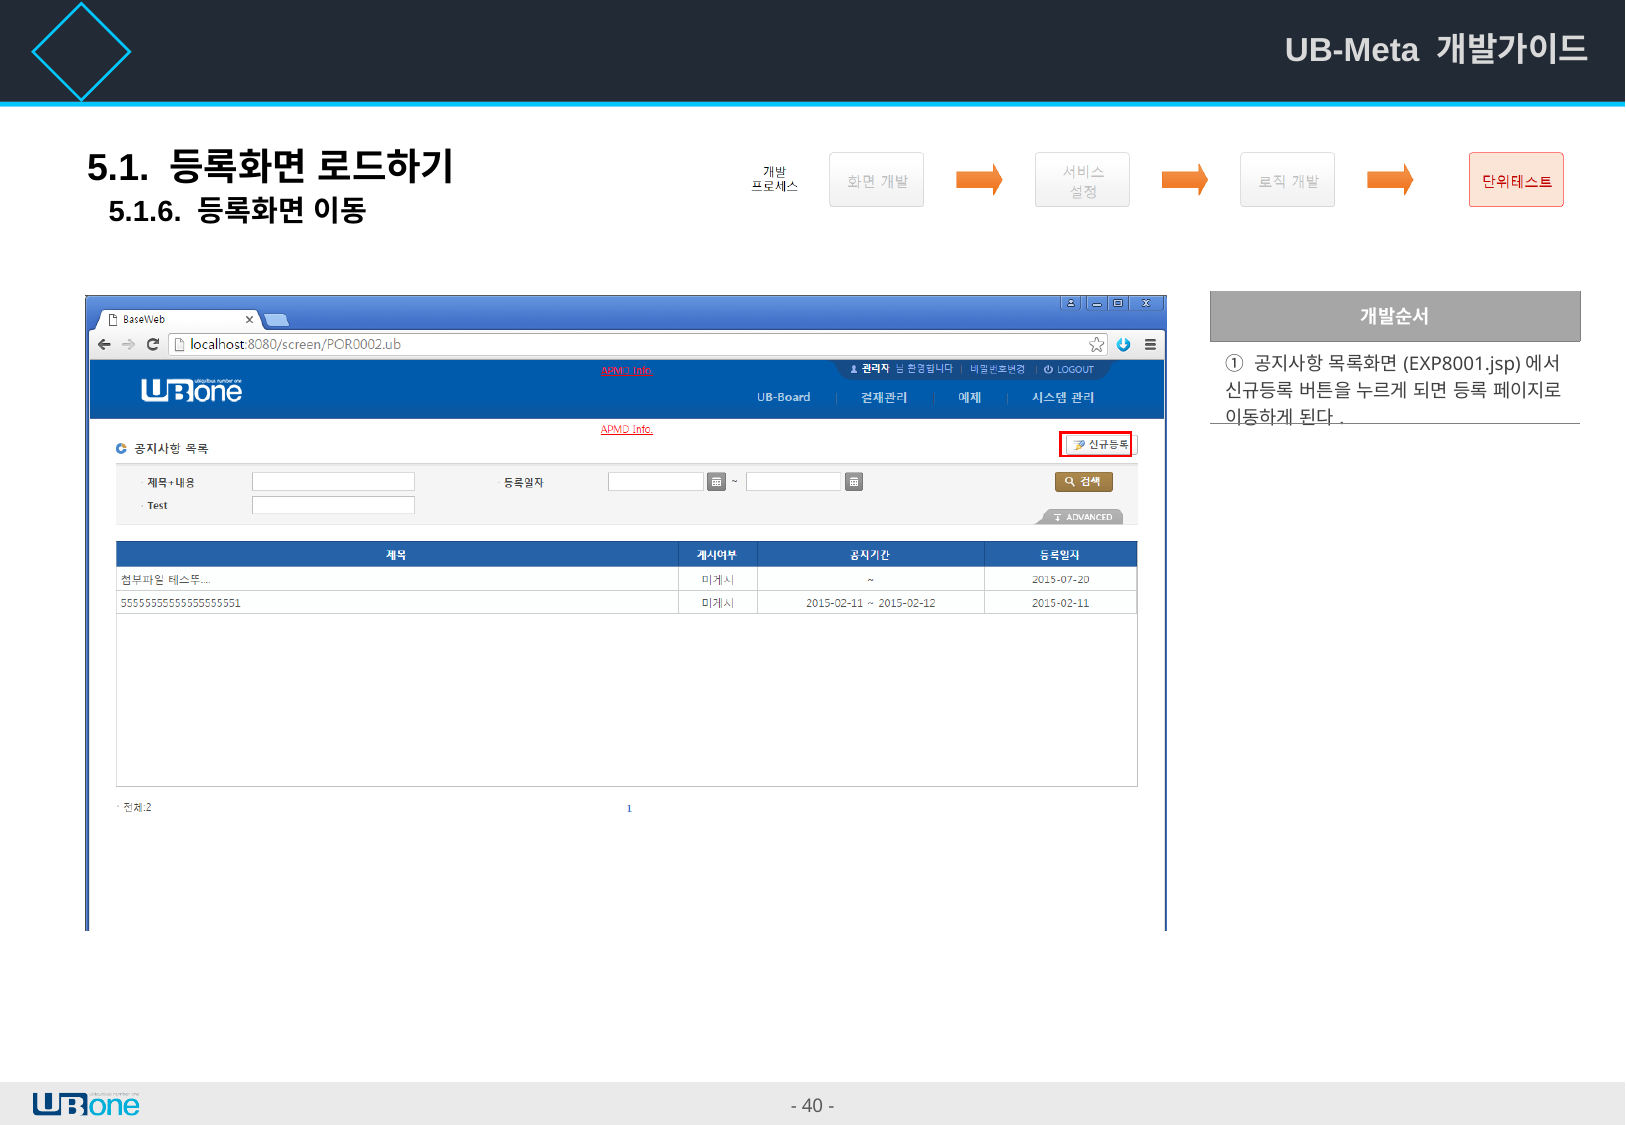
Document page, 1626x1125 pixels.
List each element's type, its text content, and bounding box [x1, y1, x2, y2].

table_header 개발순서 [1211, 292, 1580, 341]
picture [749, 148, 1569, 212]
text_box 5.1.6. 등록화면 이동 [93, 184, 391, 235]
text_box 5 공지사항 등록 [56, 19, 872, 79]
picture [112, 1102, 118, 1116]
picture [94, 1102, 102, 1112]
text_box 5.1. 등록화면 로드하기 [72, 135, 471, 196]
picture [128, 1109, 140, 1116]
table_cell ① 공지사항 목록화면(EXP8001.jsp)에서 신규등록 버튼을 누르게 되면 등록 페이지로 이동하게 된다. [1210, 342, 1580, 423]
picture [32, 1091, 140, 1116]
picture [85, 295, 1167, 931]
